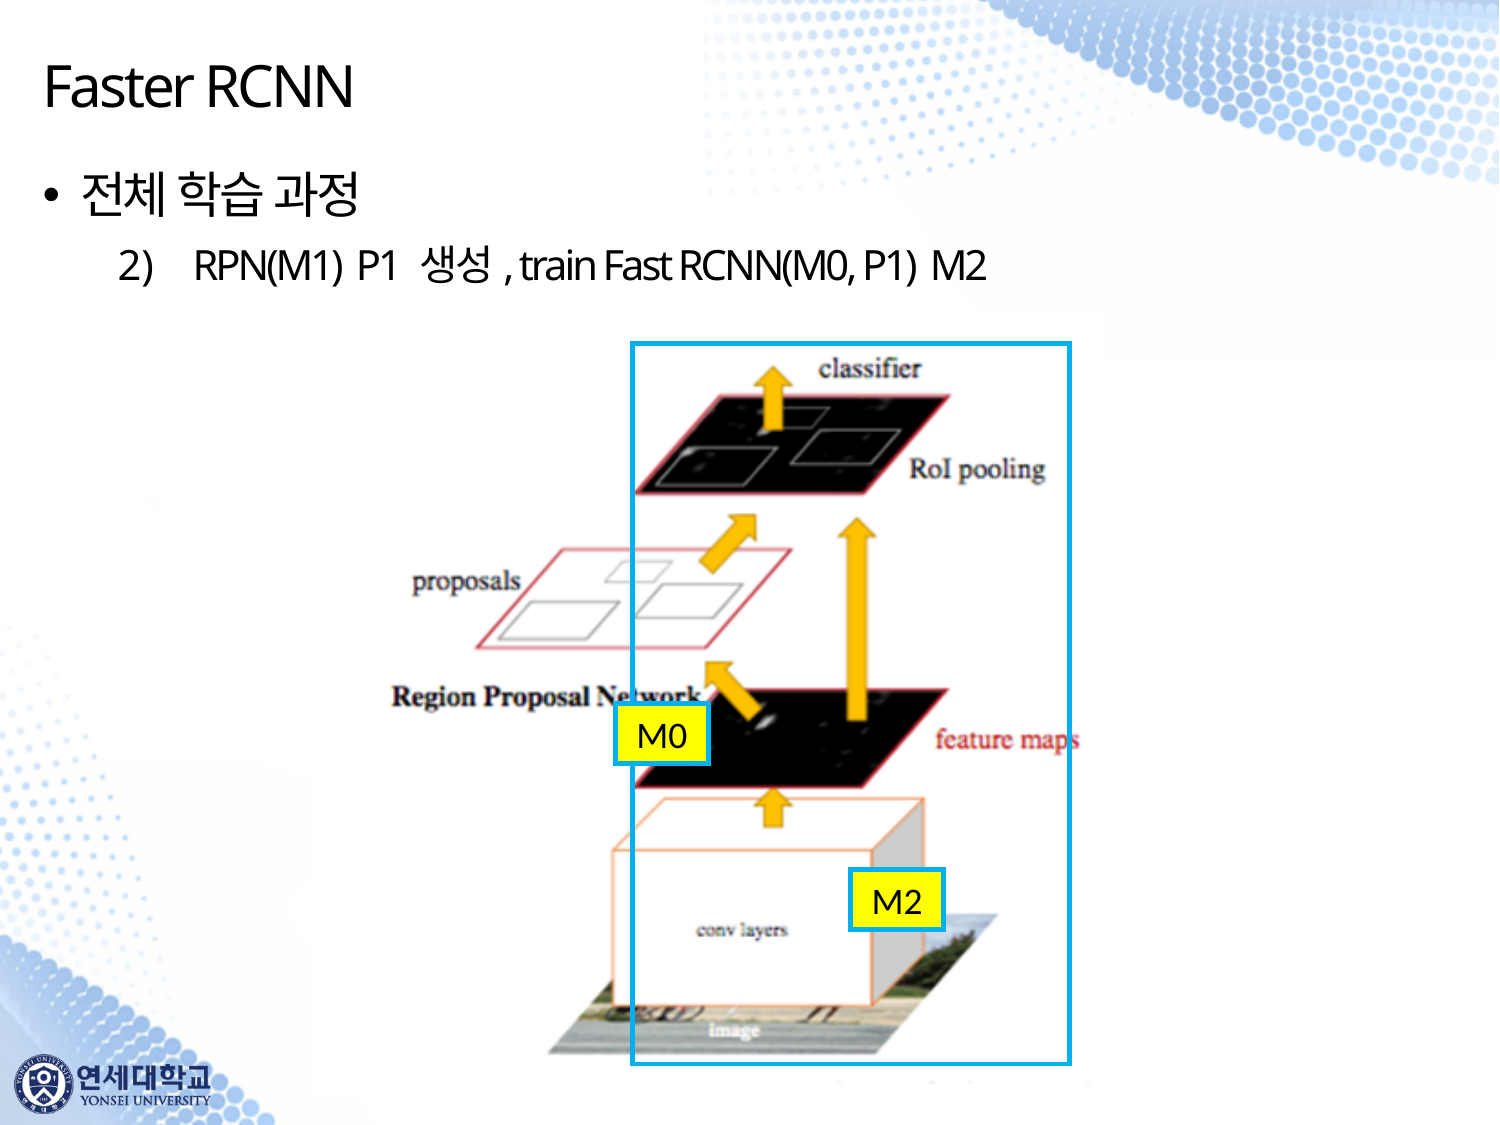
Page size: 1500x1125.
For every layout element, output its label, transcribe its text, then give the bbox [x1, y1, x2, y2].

picture [0, 0, 1499, 1125]
title Faster RCNN [34, 34, 1463, 142]
